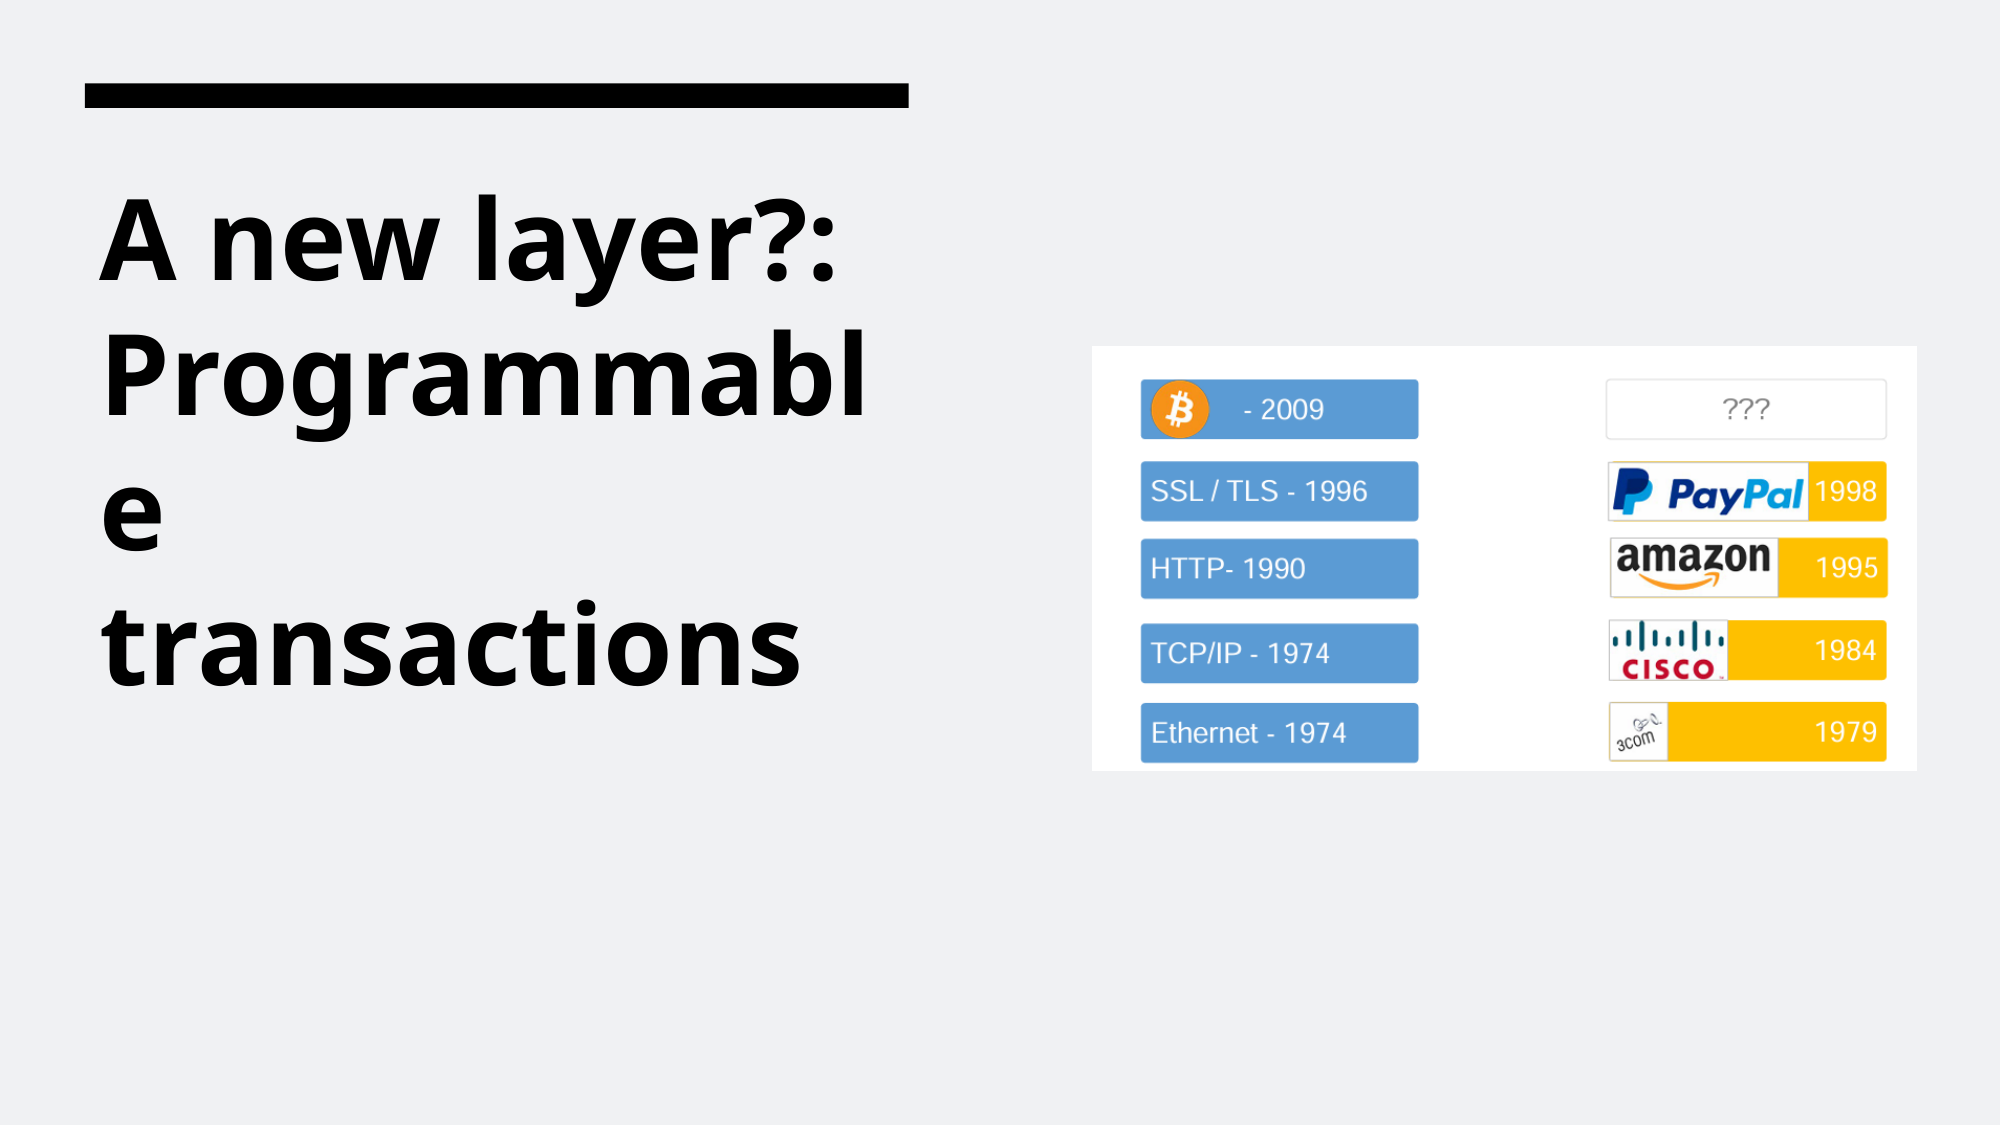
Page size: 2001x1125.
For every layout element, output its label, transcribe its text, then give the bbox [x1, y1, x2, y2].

title A new layer?: Programmable transactions [84, 160, 909, 960]
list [1092, 346, 1917, 771]
